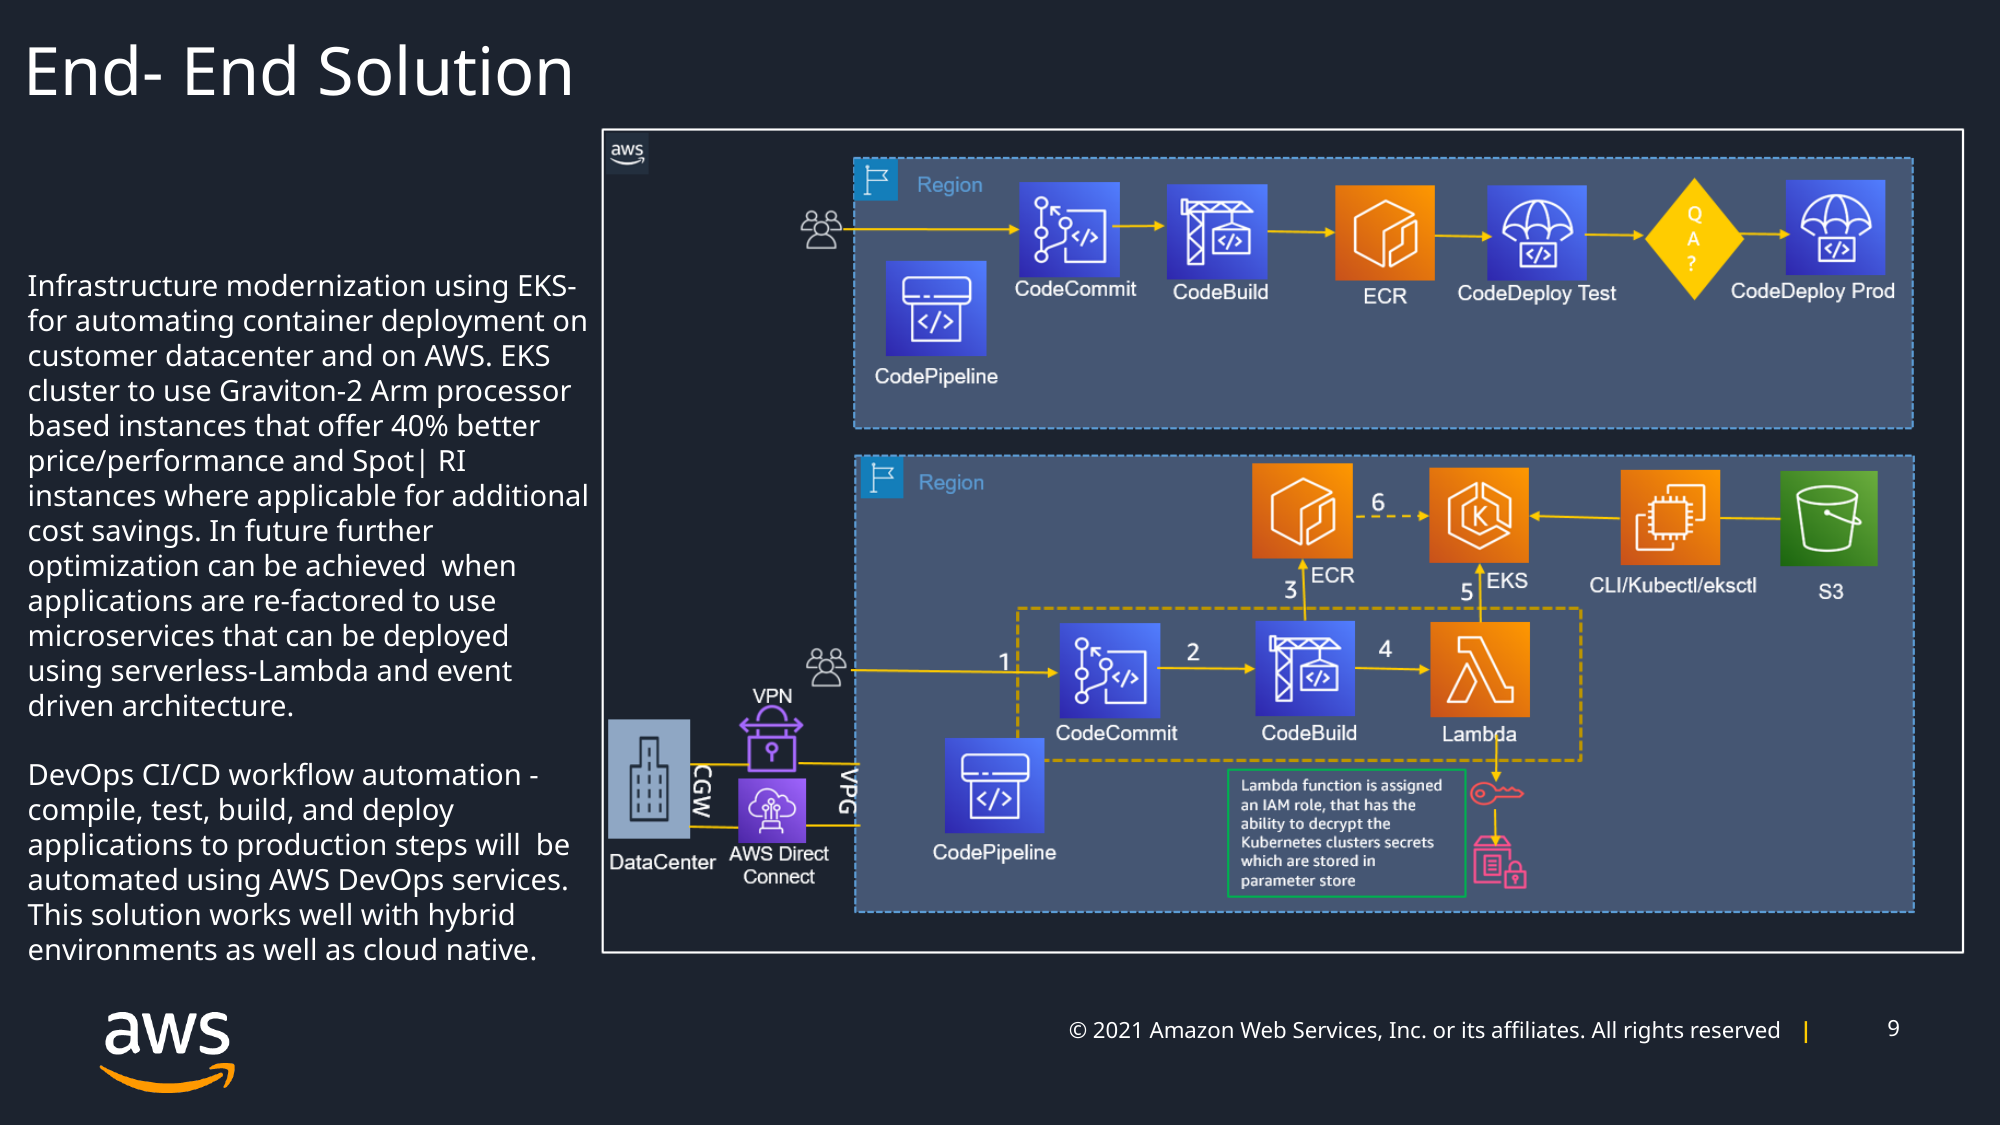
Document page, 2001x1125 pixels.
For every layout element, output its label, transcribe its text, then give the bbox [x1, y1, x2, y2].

picture [594, 123, 1974, 958]
picture [99, 1012, 235, 1093]
text_box Infrastructure modernization using EKS- for automating container deployment on customer datacenter and on AWS. EKS cluster to use Graviton-2 Arm processor based instances that offer 40% better price/performance and Spot| RI instances where applicable for additional cost savings. In future further optimization can be achieved when applications are re-factored to use microservices that can be deployed using serverless-Lambda and event driven architecture. DevOps CI/CD workflow automation - compile, test, build, and deploy applications to production steps will be automated using AWS DevOps services. This solution works well with hybrid environments as well as cloud native. [23, 263, 589, 684]
title End- End Solution [23, 37, 1824, 113]
